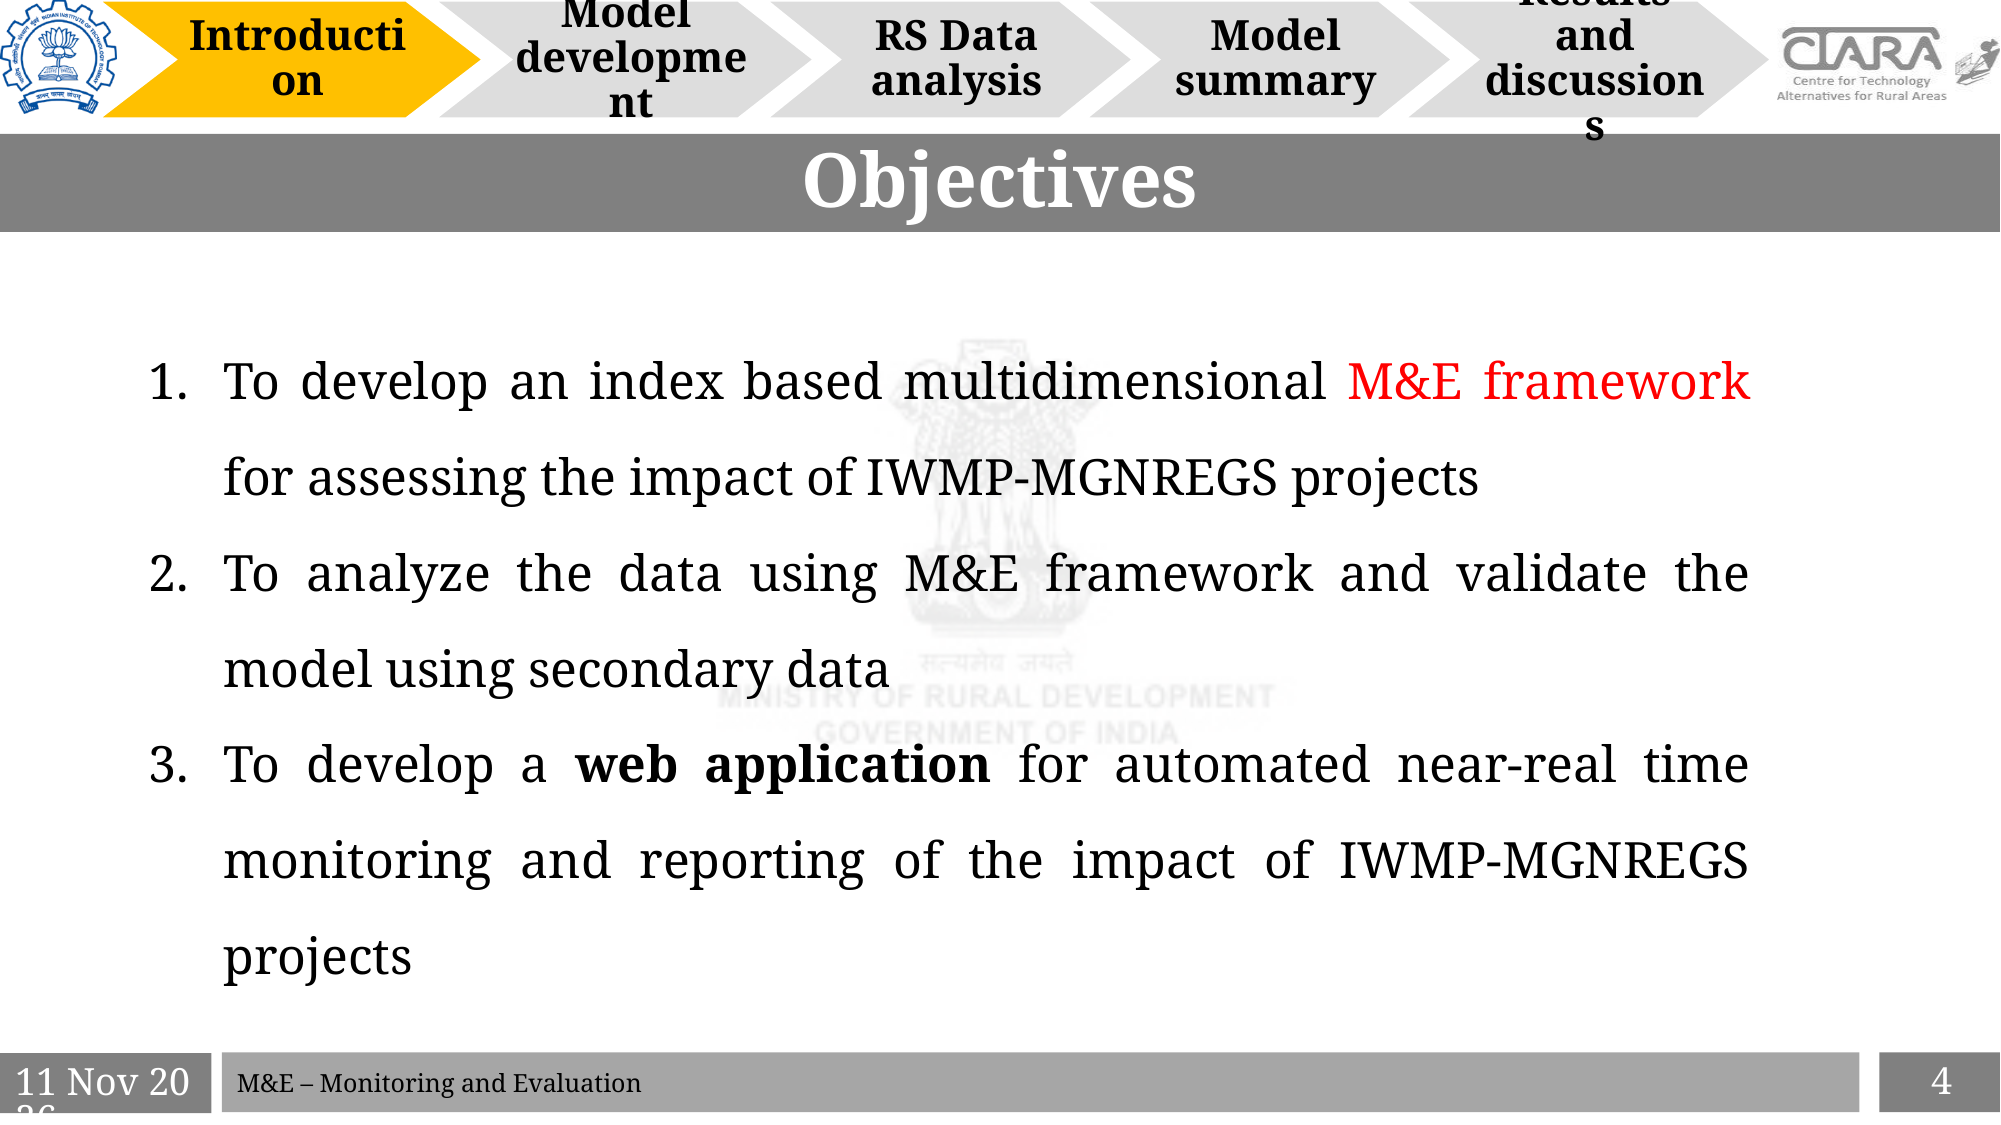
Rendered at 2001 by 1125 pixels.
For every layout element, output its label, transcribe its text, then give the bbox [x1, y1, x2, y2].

text_box RS Data analysis [764, 0, 1135, 120]
slide_number 6-Apr-21 [0, 1053, 212, 1114]
text_box Model development [432, 0, 816, 120]
title Objectives [0, 133, 2000, 232]
text_box Results and discussions [1402, 0, 1773, 120]
picture [0, 0, 117, 114]
text_box Model summary [1083, 0, 1454, 120]
picture [1777, 0, 2000, 129]
footer M&E – Monitoring and Evaluation [221, 1052, 1860, 1113]
text_box To develop an index based multidimensional M&E framework for assessing the impact of IWMP-MGNREGS projects To analyze the data using M&E framework and validate the model using secondary data To develop a web application for automated near-real time monitoring and reporting of the impact of IWMP-MGNREGS projects [134, 305, 1766, 993]
slide_number 4 [1879, 1052, 2000, 1113]
text_box Introduction [96, 0, 485, 120]
